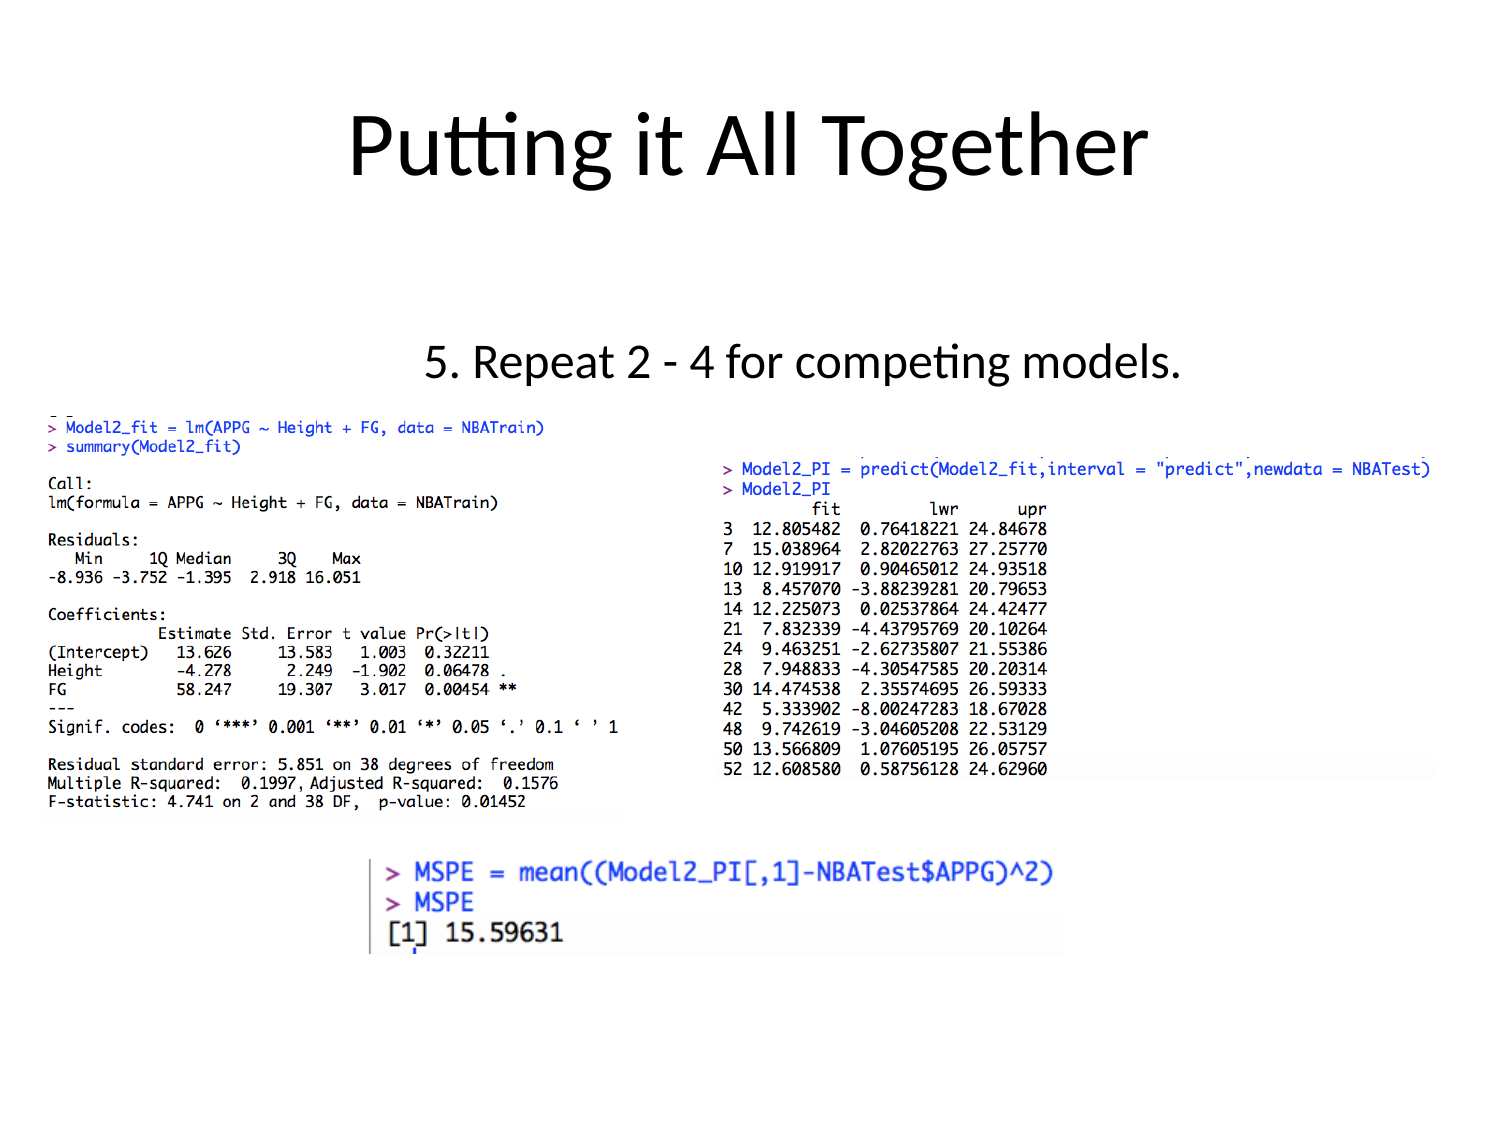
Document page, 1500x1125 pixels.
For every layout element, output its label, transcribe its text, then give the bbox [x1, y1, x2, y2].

picture [715, 457, 1436, 779]
picture [38, 416, 624, 820]
title Putting it All Together [75, 45, 1425, 233]
picture [368, 859, 1063, 955]
text_box 5. Repeat 2 - 4 for competing models. [408, 321, 1198, 397]
